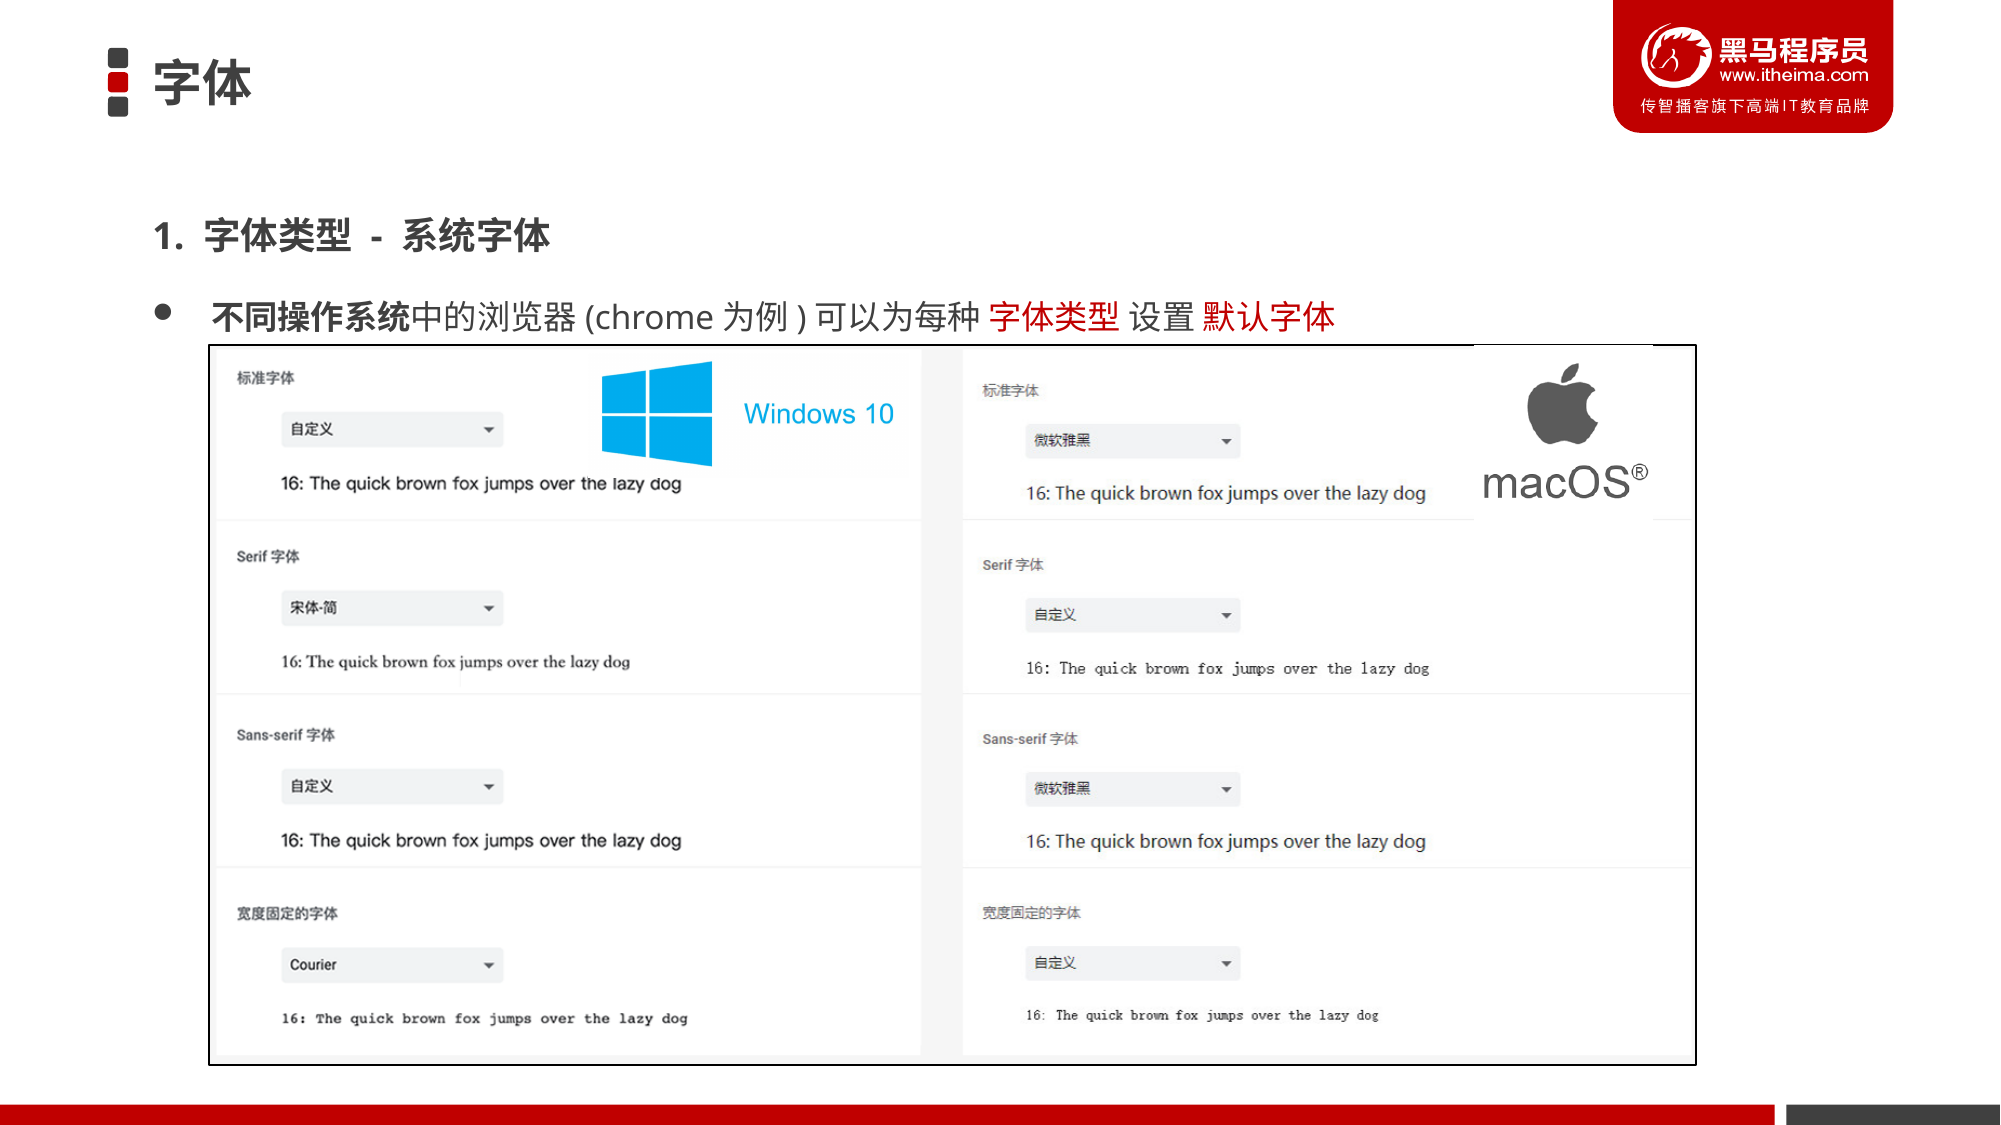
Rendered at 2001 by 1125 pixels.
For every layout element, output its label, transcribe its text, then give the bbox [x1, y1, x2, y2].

title 字体 [137, 38, 1577, 124]
list 不同操作系统中的浏览器(chrome为例)可以为每种 字体类型 设置 默认字体 [137, 268, 1390, 354]
picture [209, 345, 1696, 1065]
picture [1616, 11, 1894, 125]
list 1. 字体类型 - 系统字体 [137, 192, 663, 268]
